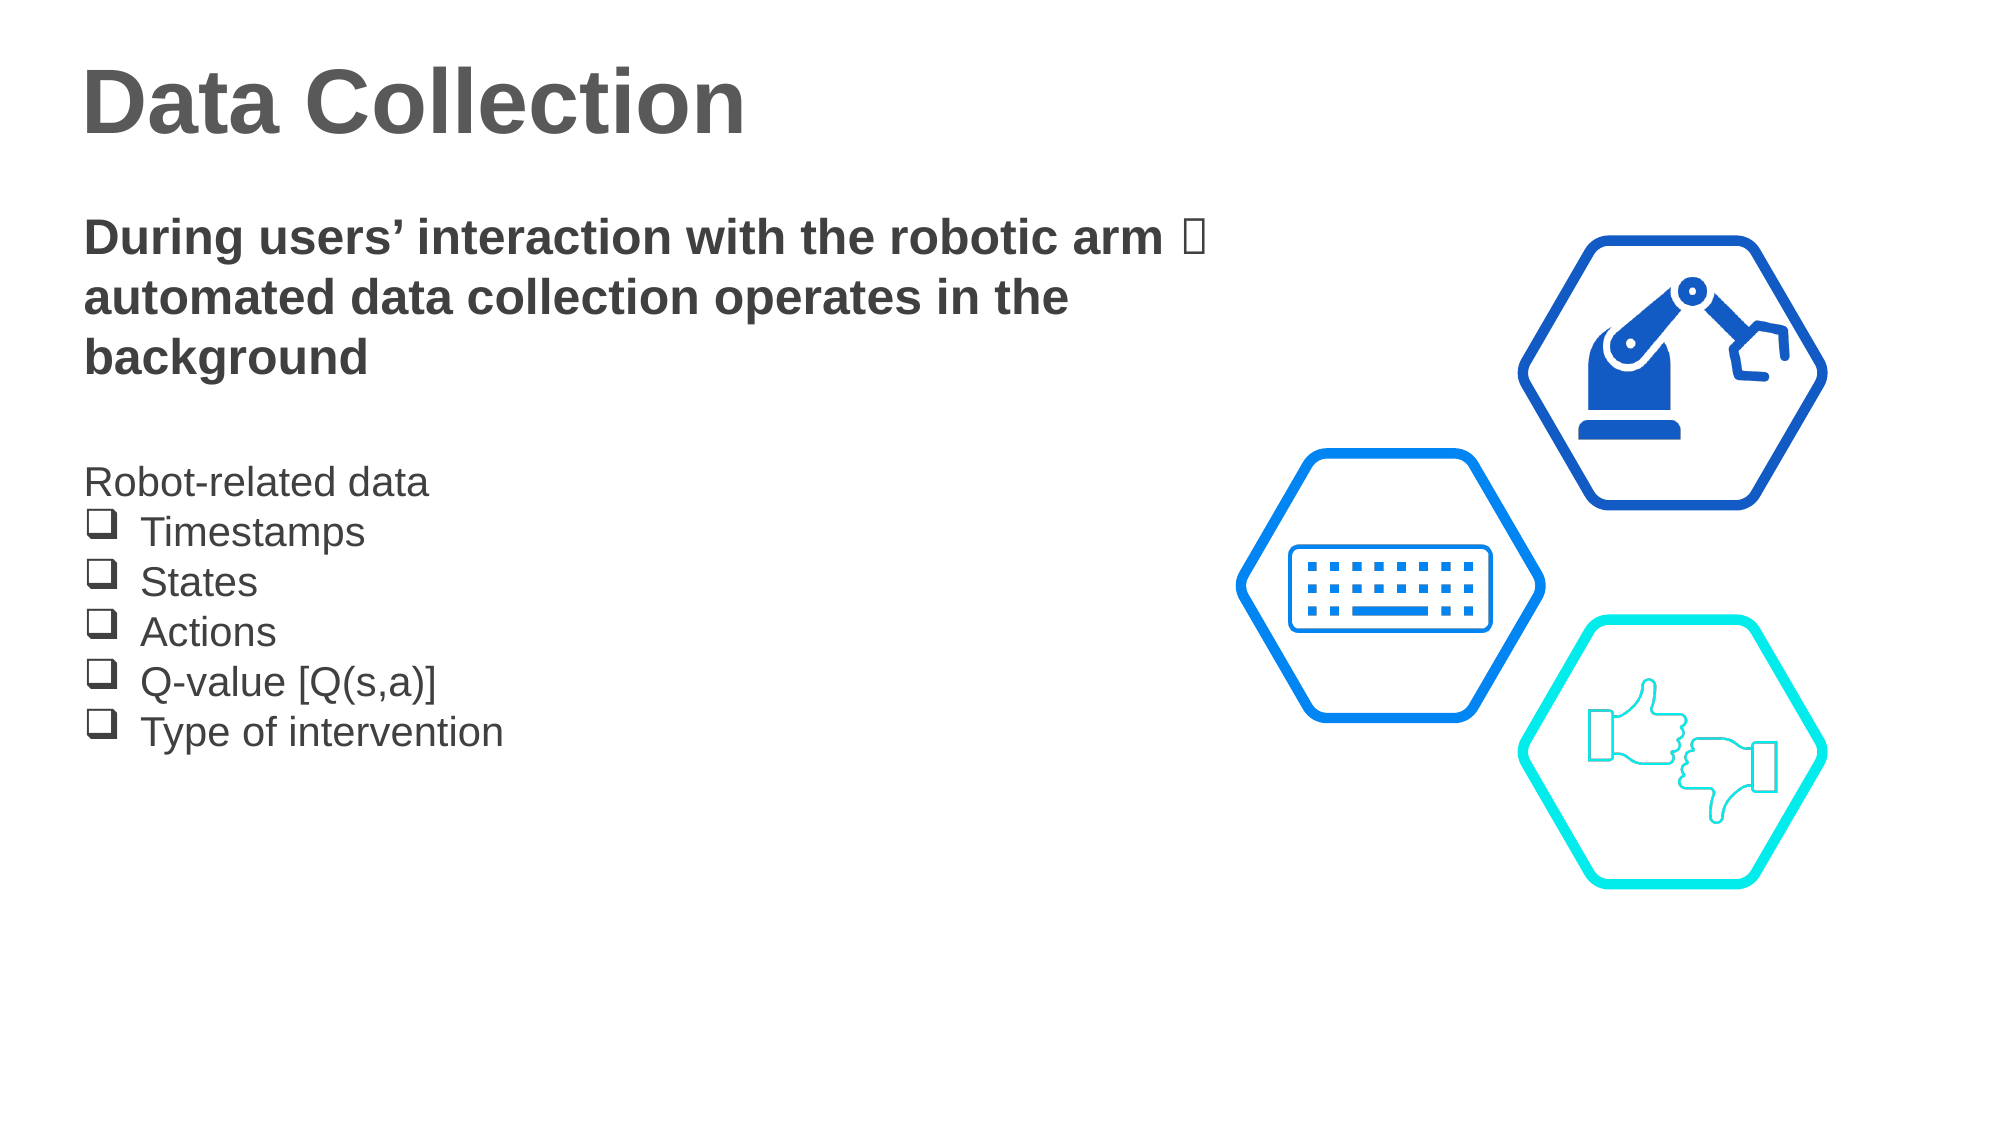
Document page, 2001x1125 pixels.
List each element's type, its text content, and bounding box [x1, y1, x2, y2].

text_box [1497, 504, 1541, 667]
text_box [1297, 453, 1484, 482]
text_box [1240, 507, 1283, 665]
text_box [1522, 292, 1566, 454]
text_box [1300, 695, 1481, 719]
text_box [1799, 326, 1823, 420]
picture [1566, 240, 1799, 473]
picture [1578, 662, 1787, 840]
picture [1283, 482, 1497, 695]
text_box During users’ interaction with the robotic arm  automated data collection operates in the background Robot-related data Timestamps States Actions Q-value [Q(s,a)] Type of intervention [68, 197, 1298, 762]
text_box [1522, 619, 1823, 885]
text_box [1577, 473, 1768, 506]
text_box Data Collection [66, 34, 872, 159]
